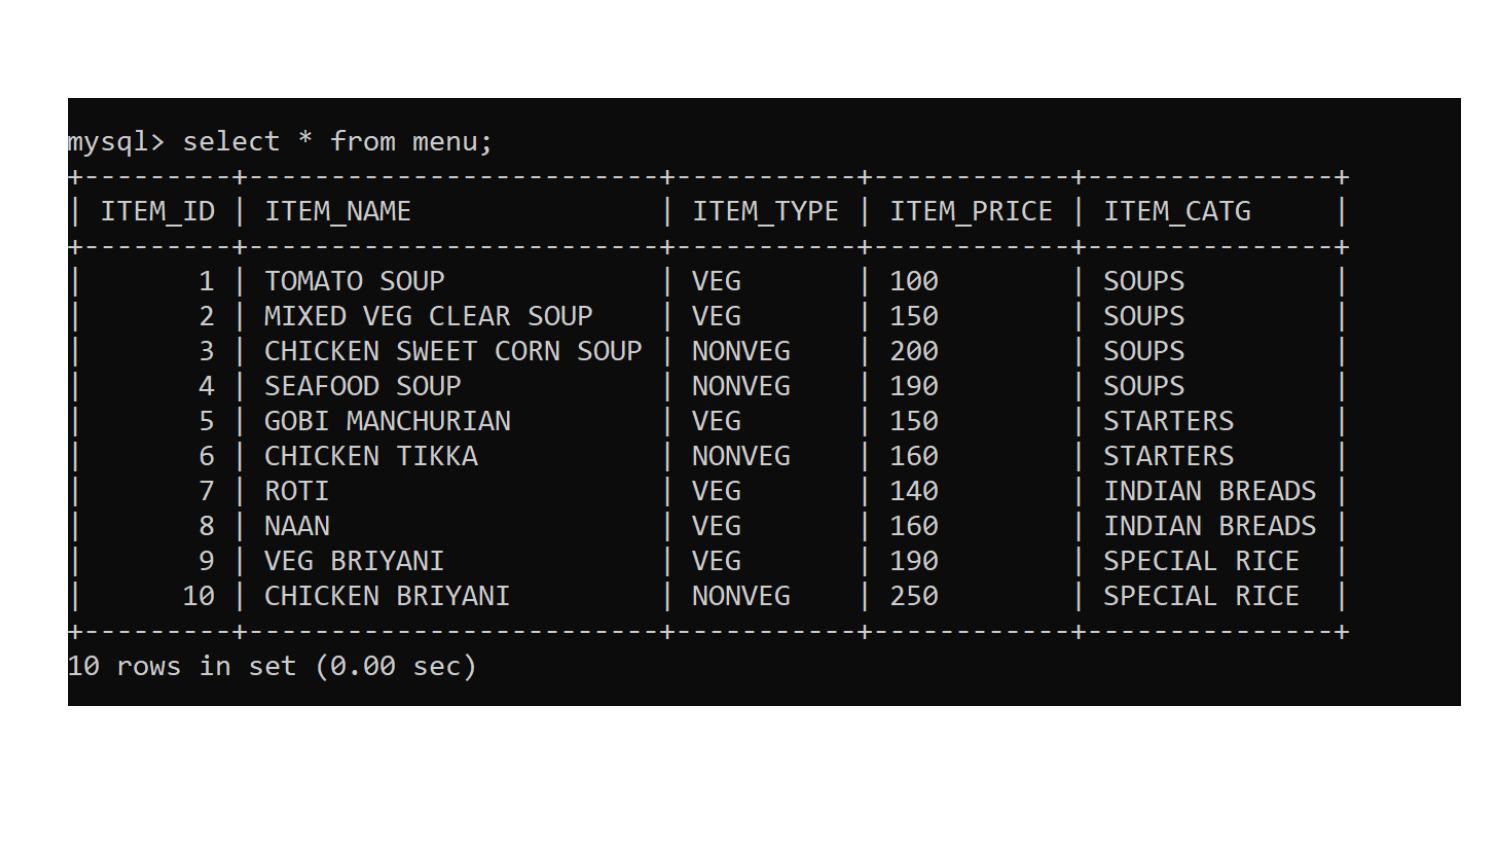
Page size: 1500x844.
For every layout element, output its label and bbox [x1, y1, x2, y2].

picture [68, 97, 1461, 706]
